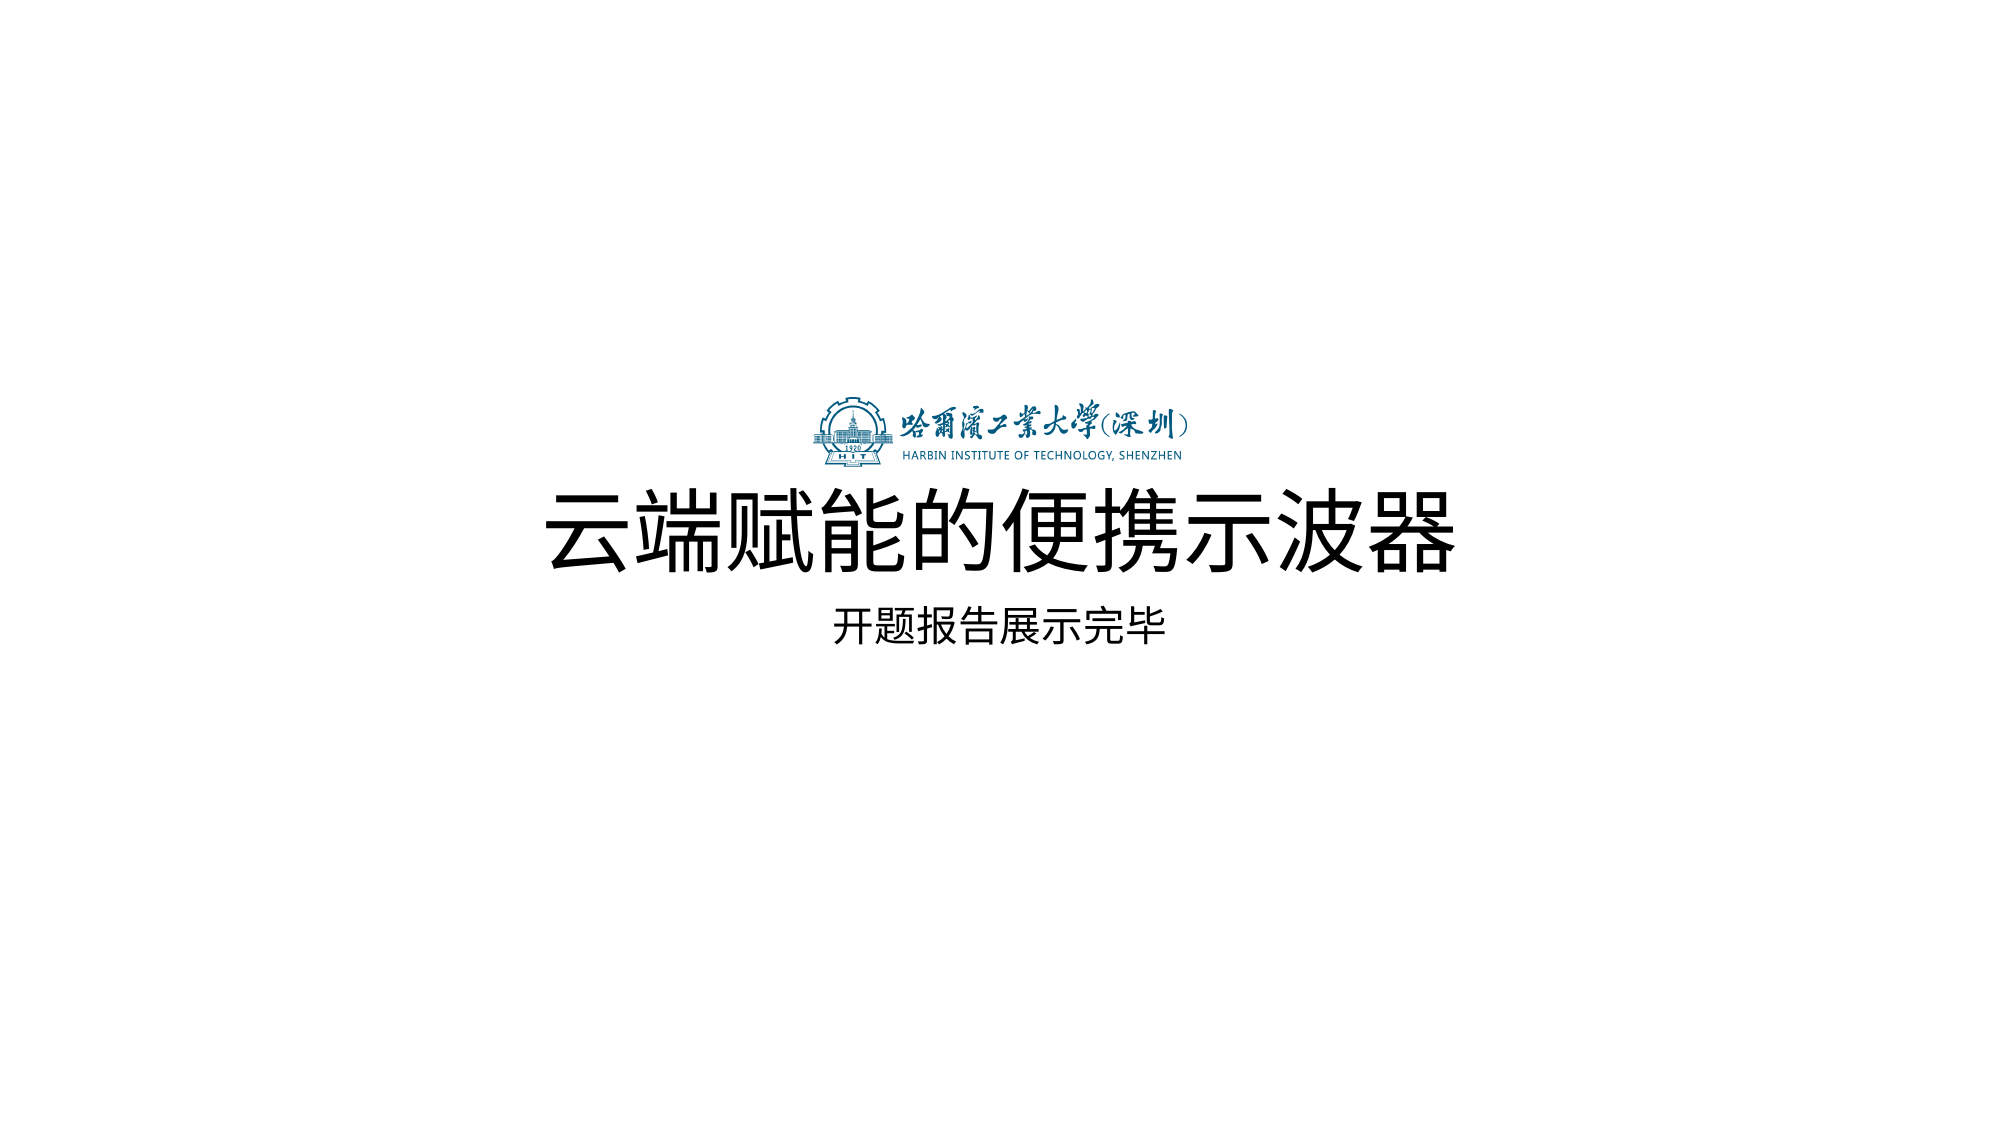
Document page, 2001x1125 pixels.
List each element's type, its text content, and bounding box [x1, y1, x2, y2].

text_box 云端赋能的便携示波器 [332, 466, 1668, 592]
picture [813, 397, 1187, 467]
text_box 开题报告展示完毕 [332, 592, 1668, 658]
